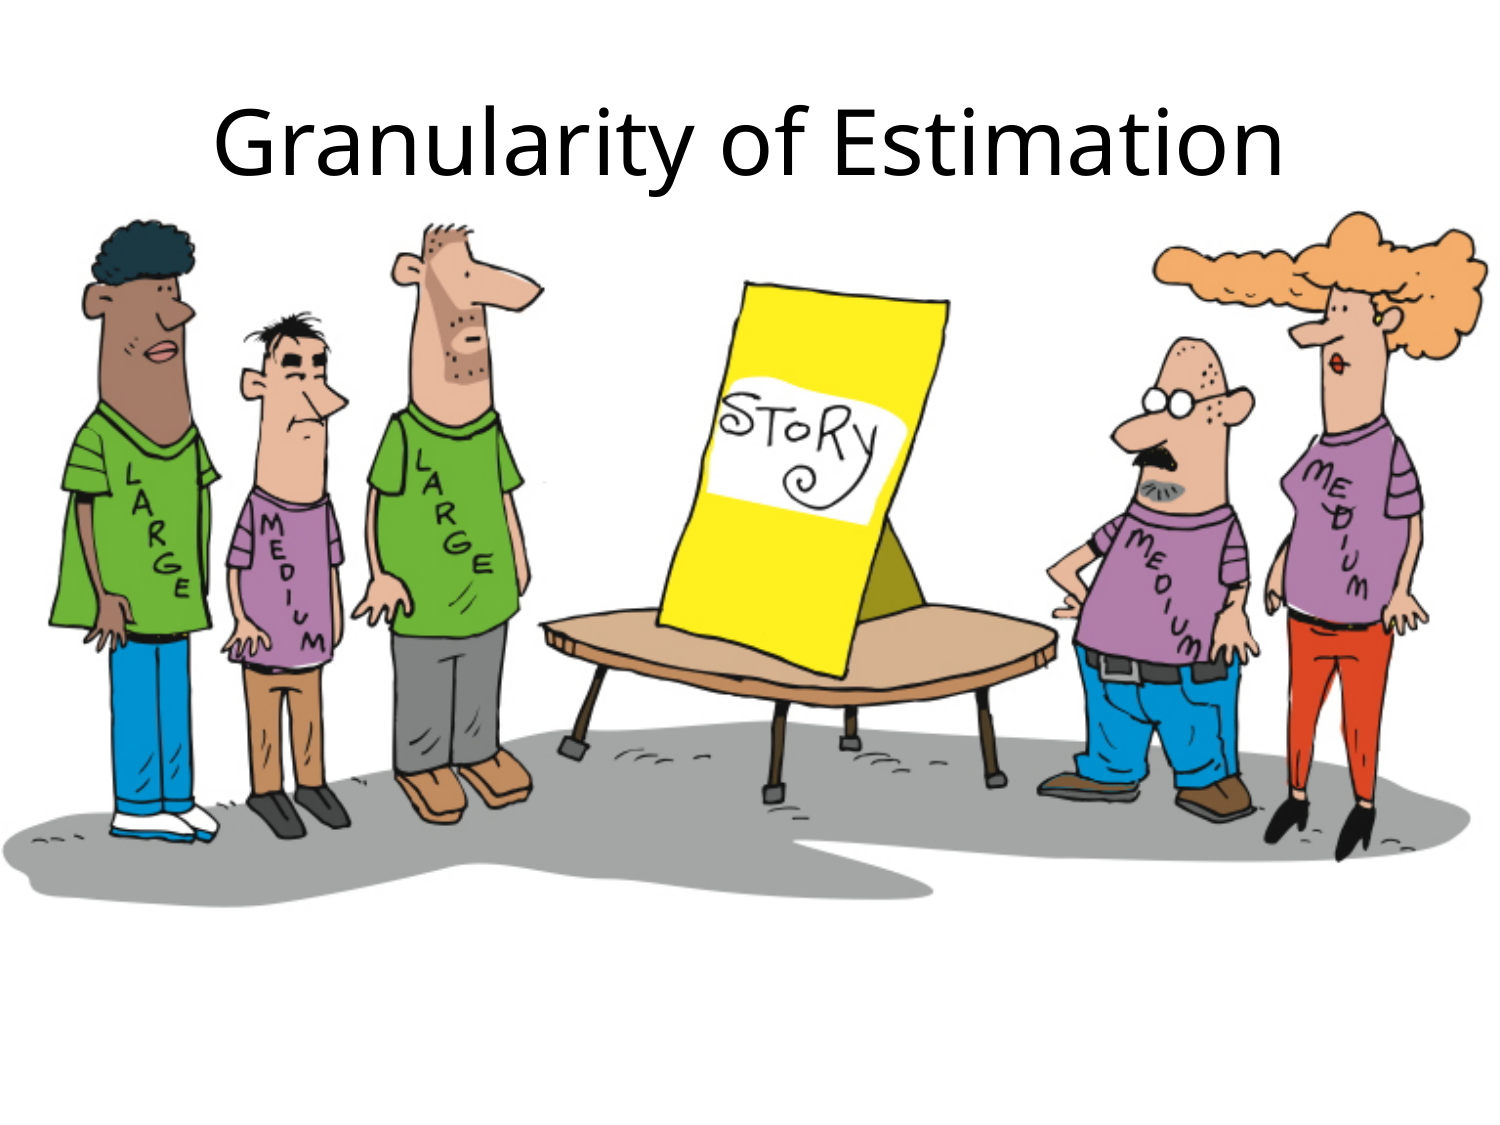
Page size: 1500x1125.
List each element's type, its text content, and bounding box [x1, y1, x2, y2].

title Granularity of Estimation [75, 45, 1425, 209]
picture [0, 210, 1500, 915]
